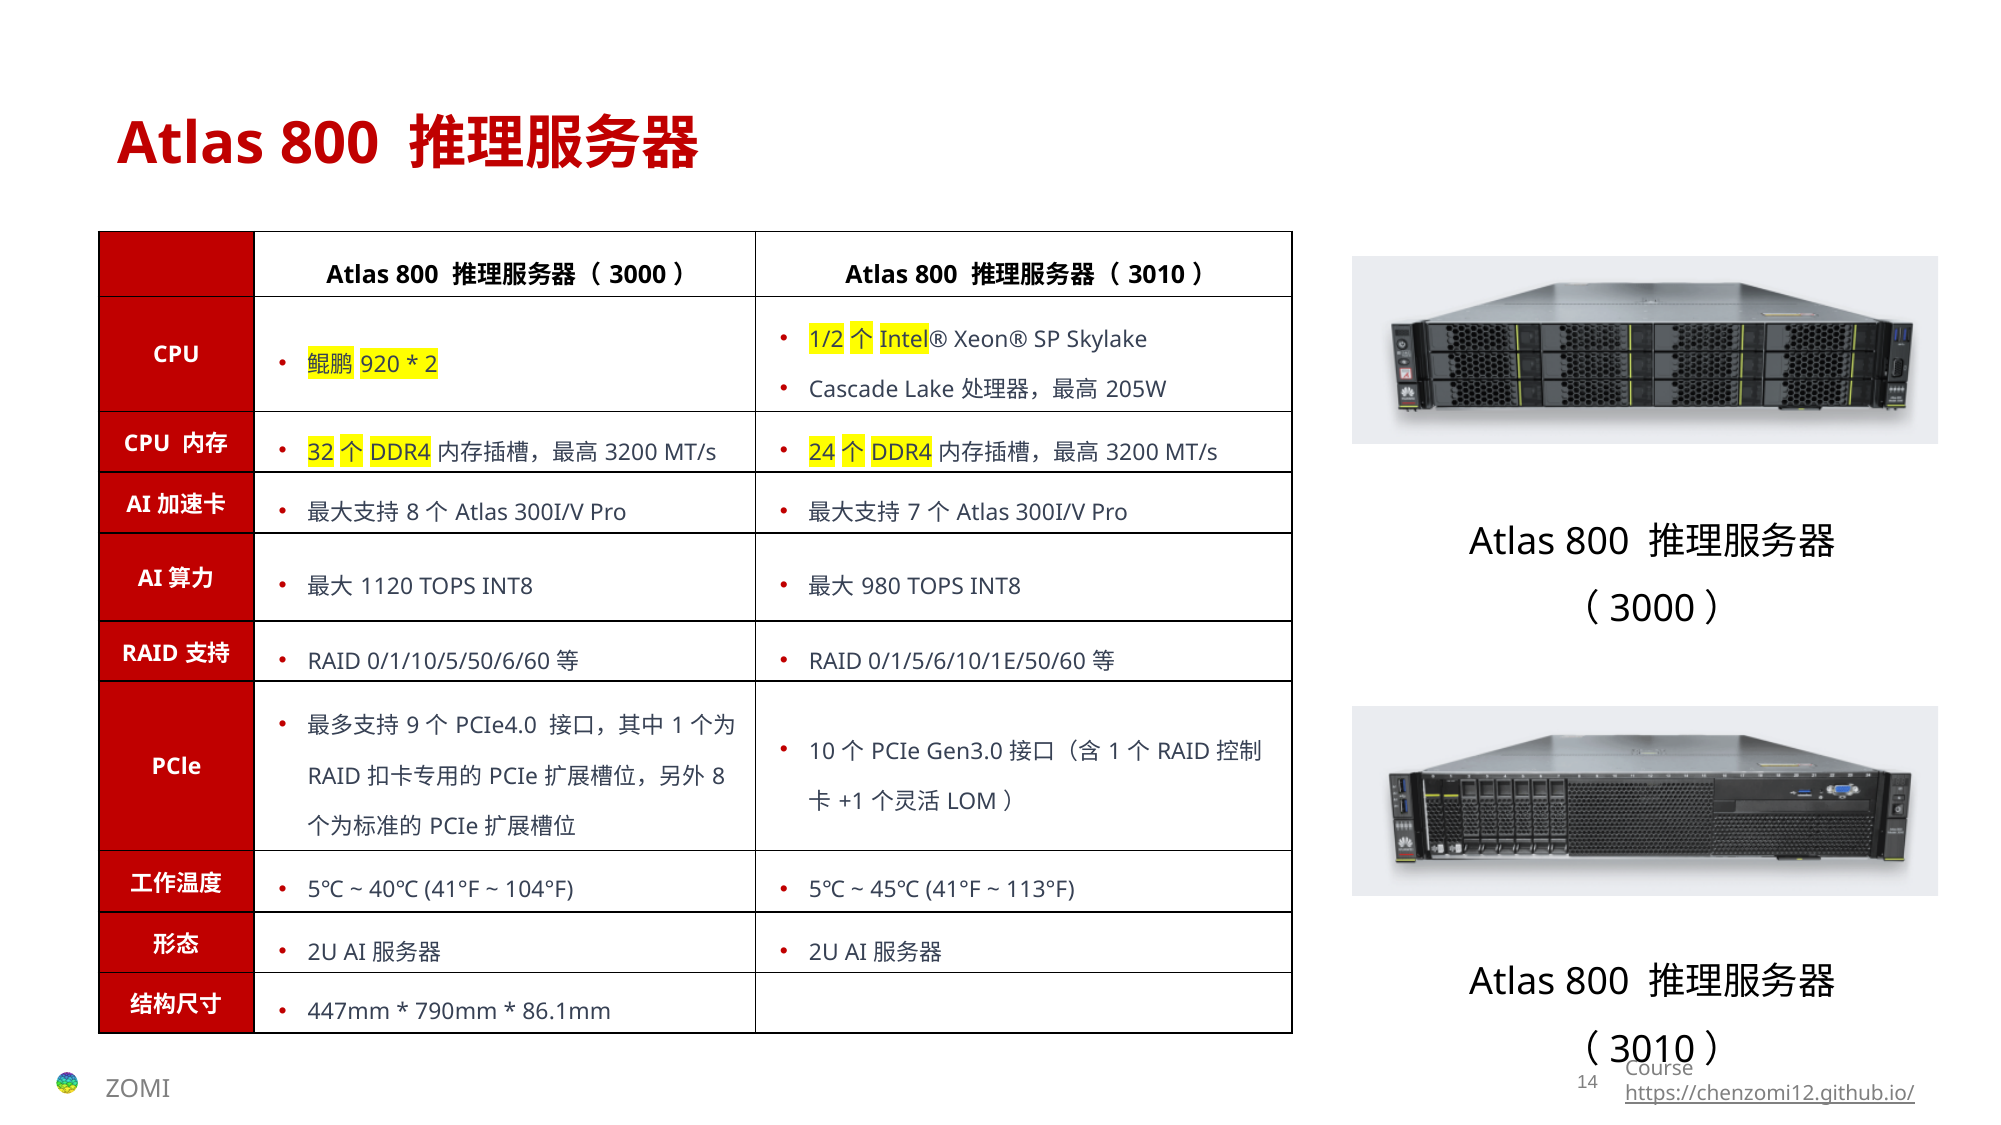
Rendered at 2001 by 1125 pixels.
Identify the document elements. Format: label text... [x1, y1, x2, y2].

table_cell 工作温度 [100, 851, 253, 911]
table_cell 最多支持9个PCIe4.0 接口，其中1个为RAID扣卡专用的PCIe扩展槽位，另外8个为标准的PCIe扩展槽位 [255, 682, 755, 850]
table_cell 447mm * 790mm * 86.1mm [255, 973, 755, 1032]
picture [1351, 256, 1939, 445]
table_cell 2U AI服务器 [756, 913, 1291, 972]
picture [1351, 706, 1939, 896]
table_cell CPU 内存 [100, 412, 253, 471]
table_cell 最大支持8个Atlas 300I/V Pro [255, 473, 755, 532]
table_cell 形态 [100, 913, 253, 972]
table_cell 5℃ ~ 40℃ (41°F ~ 104°F) [255, 851, 755, 911]
table_header [100, 232, 253, 296]
table_cell RAID 0/1/5/6/10/1E/50/60等 [756, 622, 1291, 680]
picture [57, 1073, 77, 1093]
table_cell 2U AI服务器 [255, 913, 755, 972]
title Atlas 800 推理服务器 [102, 91, 1901, 189]
table_cell PCle [100, 682, 253, 850]
table_cell AI算力 [100, 534, 253, 620]
table_cell AI加速卡 [100, 473, 253, 532]
table_cell 结构尺寸 [100, 973, 253, 1032]
table_cell 1/2个Intel® Xeon® SP Skylake Cascade Lake处理器，最高205W [756, 297, 1291, 411]
table_cell RAID 0/1/10/5/50/6/60等 [255, 622, 755, 680]
table_cell 32个DDR4内存插槽，最高3200 MT/s [255, 412, 755, 471]
text_box Atlas 800 推理服务器（3010） [1352, 927, 1939, 1077]
table_cell 最大支持7个Atlas 300I/V Pro [756, 473, 1291, 532]
table_cell 最大1120 TOPS INT8 [255, 534, 755, 620]
table_cell 鲲鹏920 * 2 [255, 297, 755, 411]
table_cell 最大980 TOPS INT8 [756, 534, 1291, 620]
table_header Atlas 800 推理服务器（3010） [756, 232, 1291, 296]
table_cell CPU [100, 297, 253, 411]
table_cell 5℃ ~ 45℃ (41°F ~ 113°F) [756, 851, 1291, 911]
table_cell [756, 973, 1291, 1032]
table_cell RAID支持 [100, 622, 253, 680]
table_cell 10个PCIe Gen3.0接口（含1个RAID控制卡+1个灵活LOM） [756, 682, 1291, 850]
table_header Atlas 800 推理服务器（3000） [255, 232, 755, 296]
text_box Atlas 800 推理服务器（3000） [1352, 487, 1939, 637]
table_cell 24个DDR4内存插槽，最高3200 MT/s [756, 412, 1291, 471]
